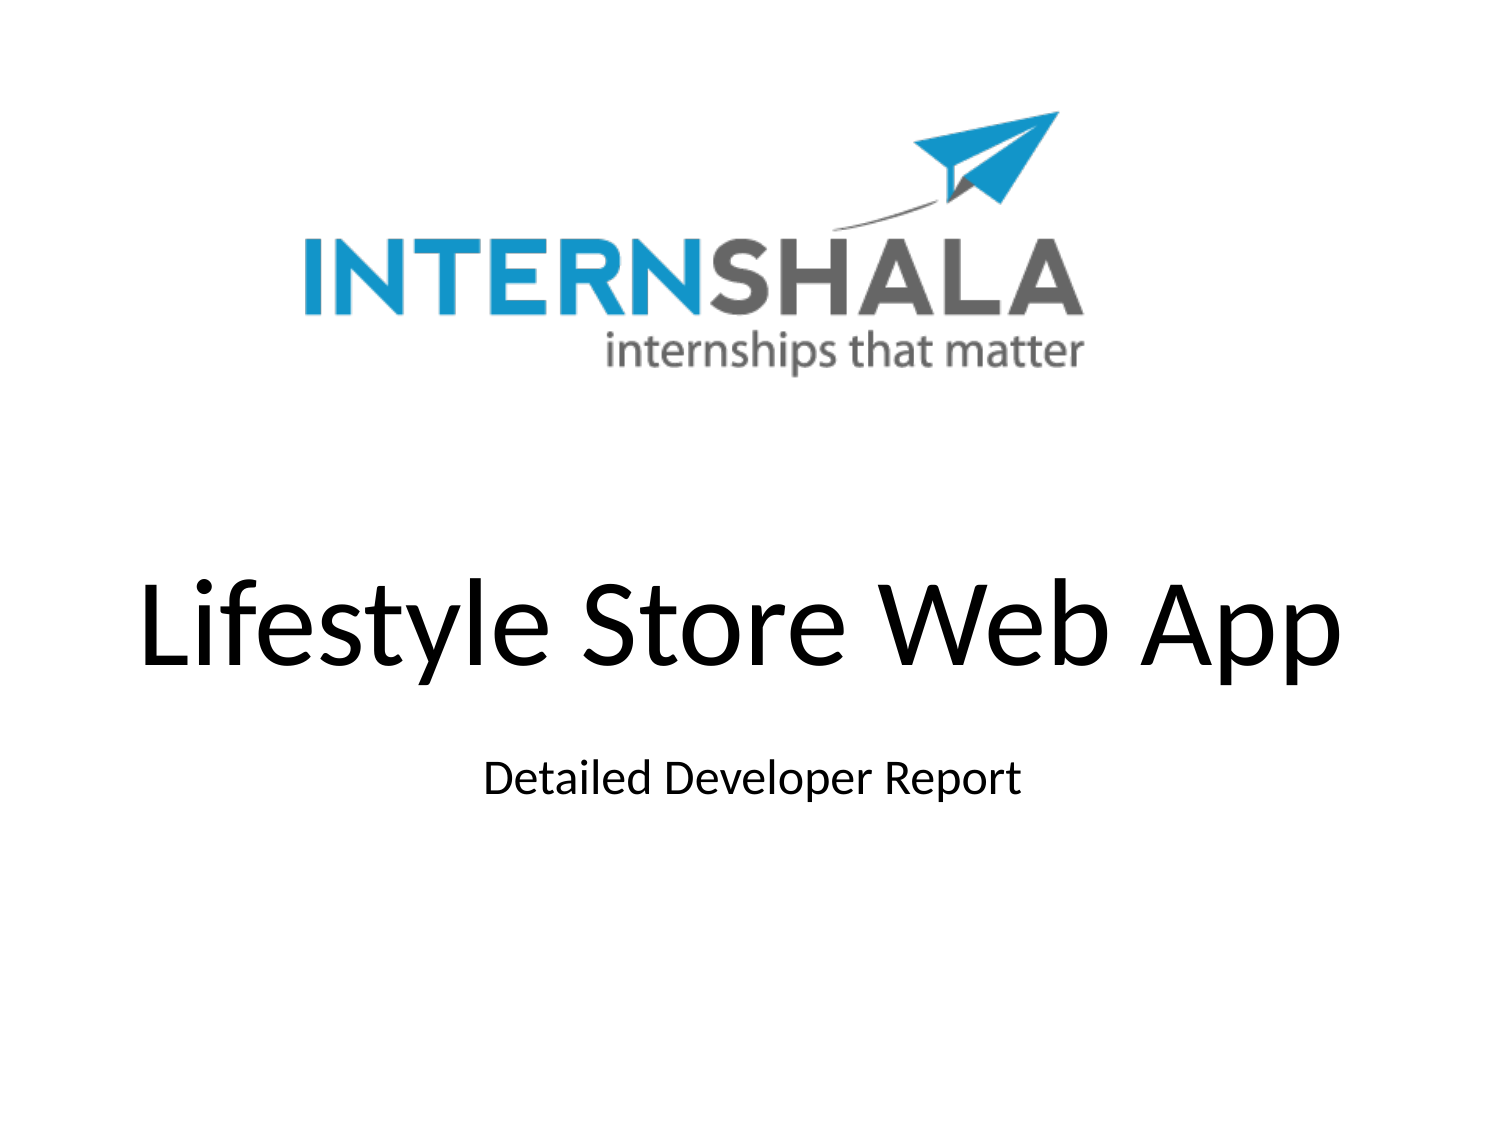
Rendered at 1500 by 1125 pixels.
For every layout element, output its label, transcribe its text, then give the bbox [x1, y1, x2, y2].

text_box Detailed Developer Report [8, 743, 1500, 1016]
picture [304, 109, 1087, 379]
text_box Lifestyle Store Web App [0, 308, 1492, 700]
